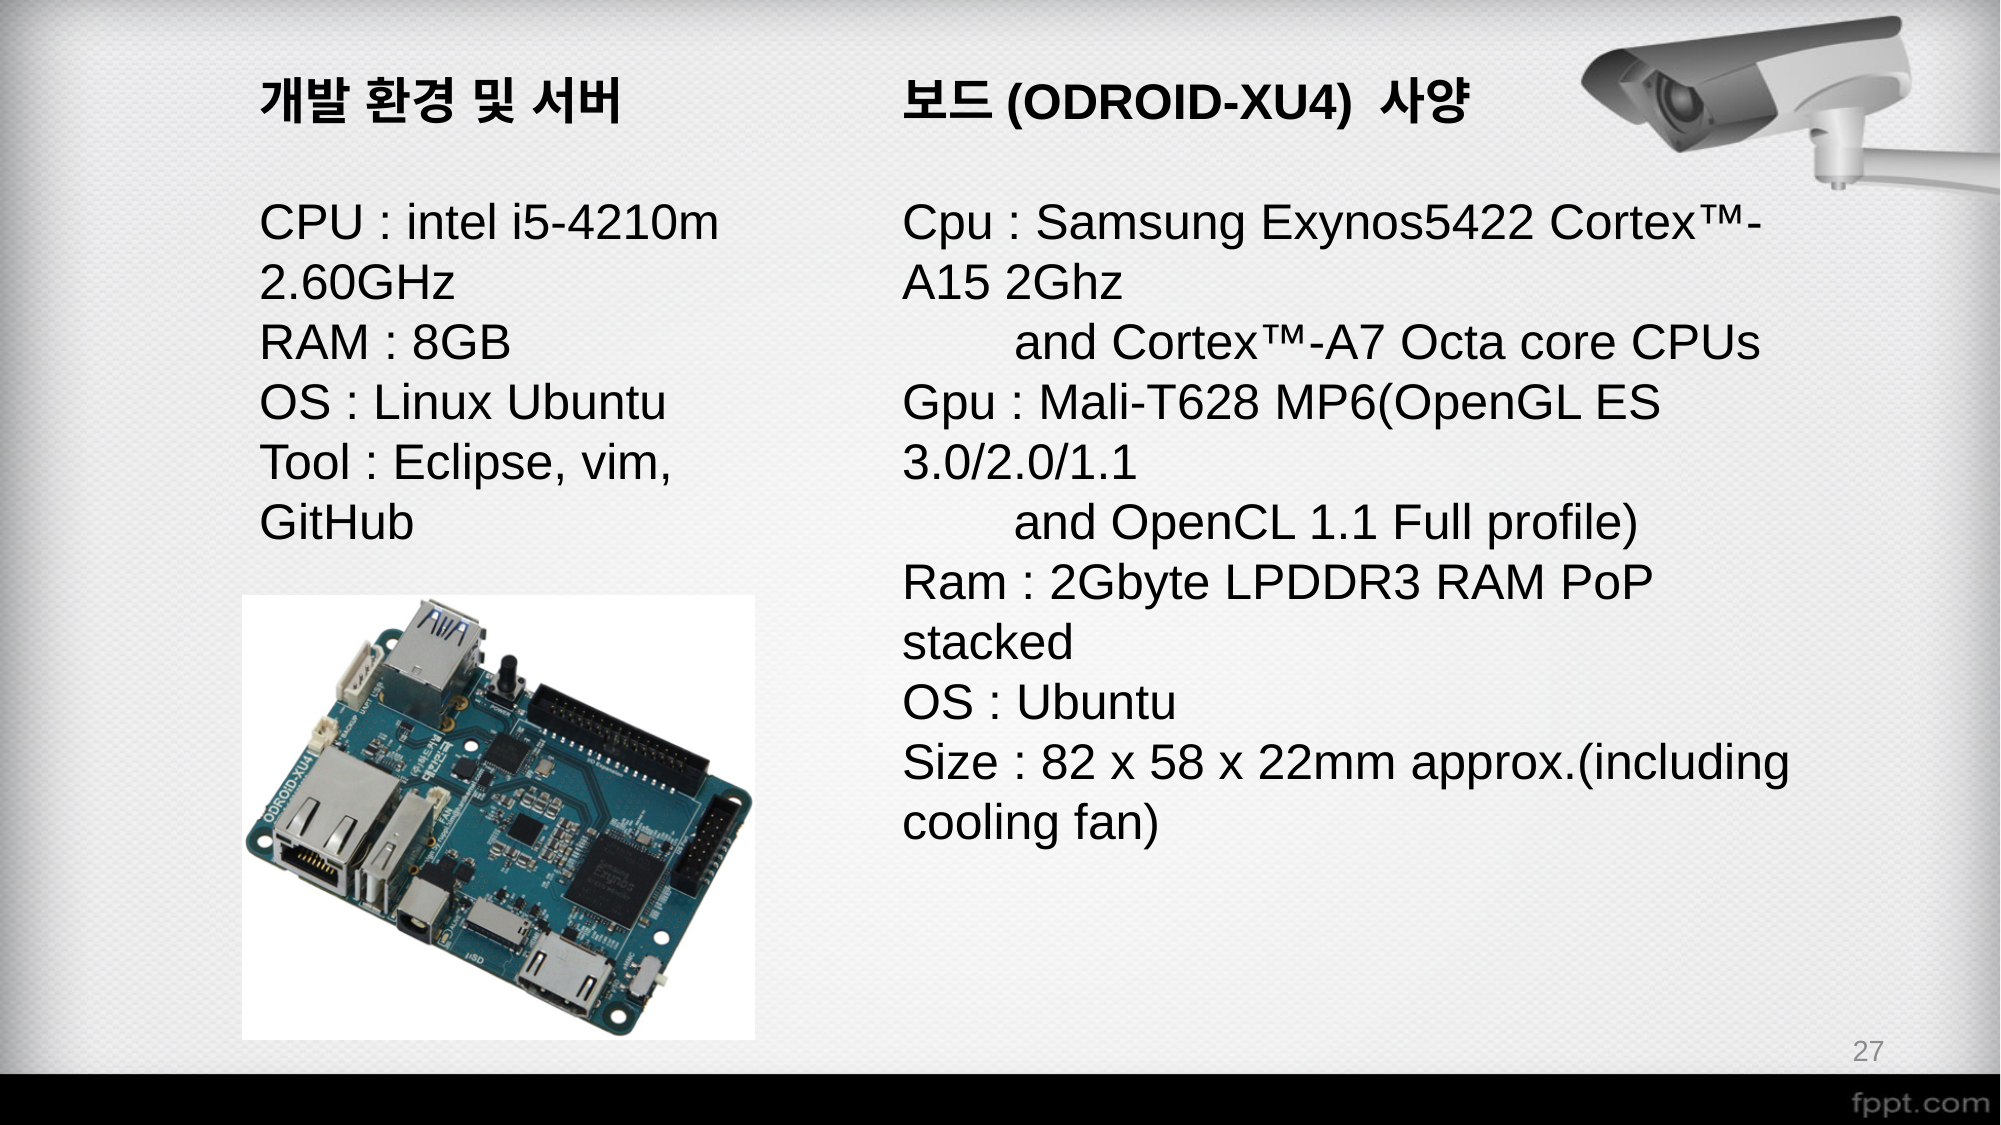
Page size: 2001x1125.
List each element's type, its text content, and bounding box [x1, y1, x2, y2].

slide_number 27 [1433, 1024, 1900, 1103]
text_box 보드(ODROID-XU4) 사양 Cpu : Samsung Exynos5422 Cortex™-A15 2Ghz and Cortex™-A7 Octa core CPUs Gpu : Mali-T628 MP6(OpenGL ES 3.0/2.0/1.1 and OpenCL 1.1 Full profile) Ram : 2Gbyte LPDDR3 RAM PoP stacked OS : Ubuntu Size : 82 x 58 x 22mm approx.(including cooling fan) [887, 62, 1818, 858]
text_box 개발 환경 및 서버 CPU : intel i5-4210m 2.60GHz RAM : 8GB OS : Linux Ubuntu Tool : Eclipse, vim, GitHub [244, 62, 796, 558]
picture [0, 0, 2001, 1125]
